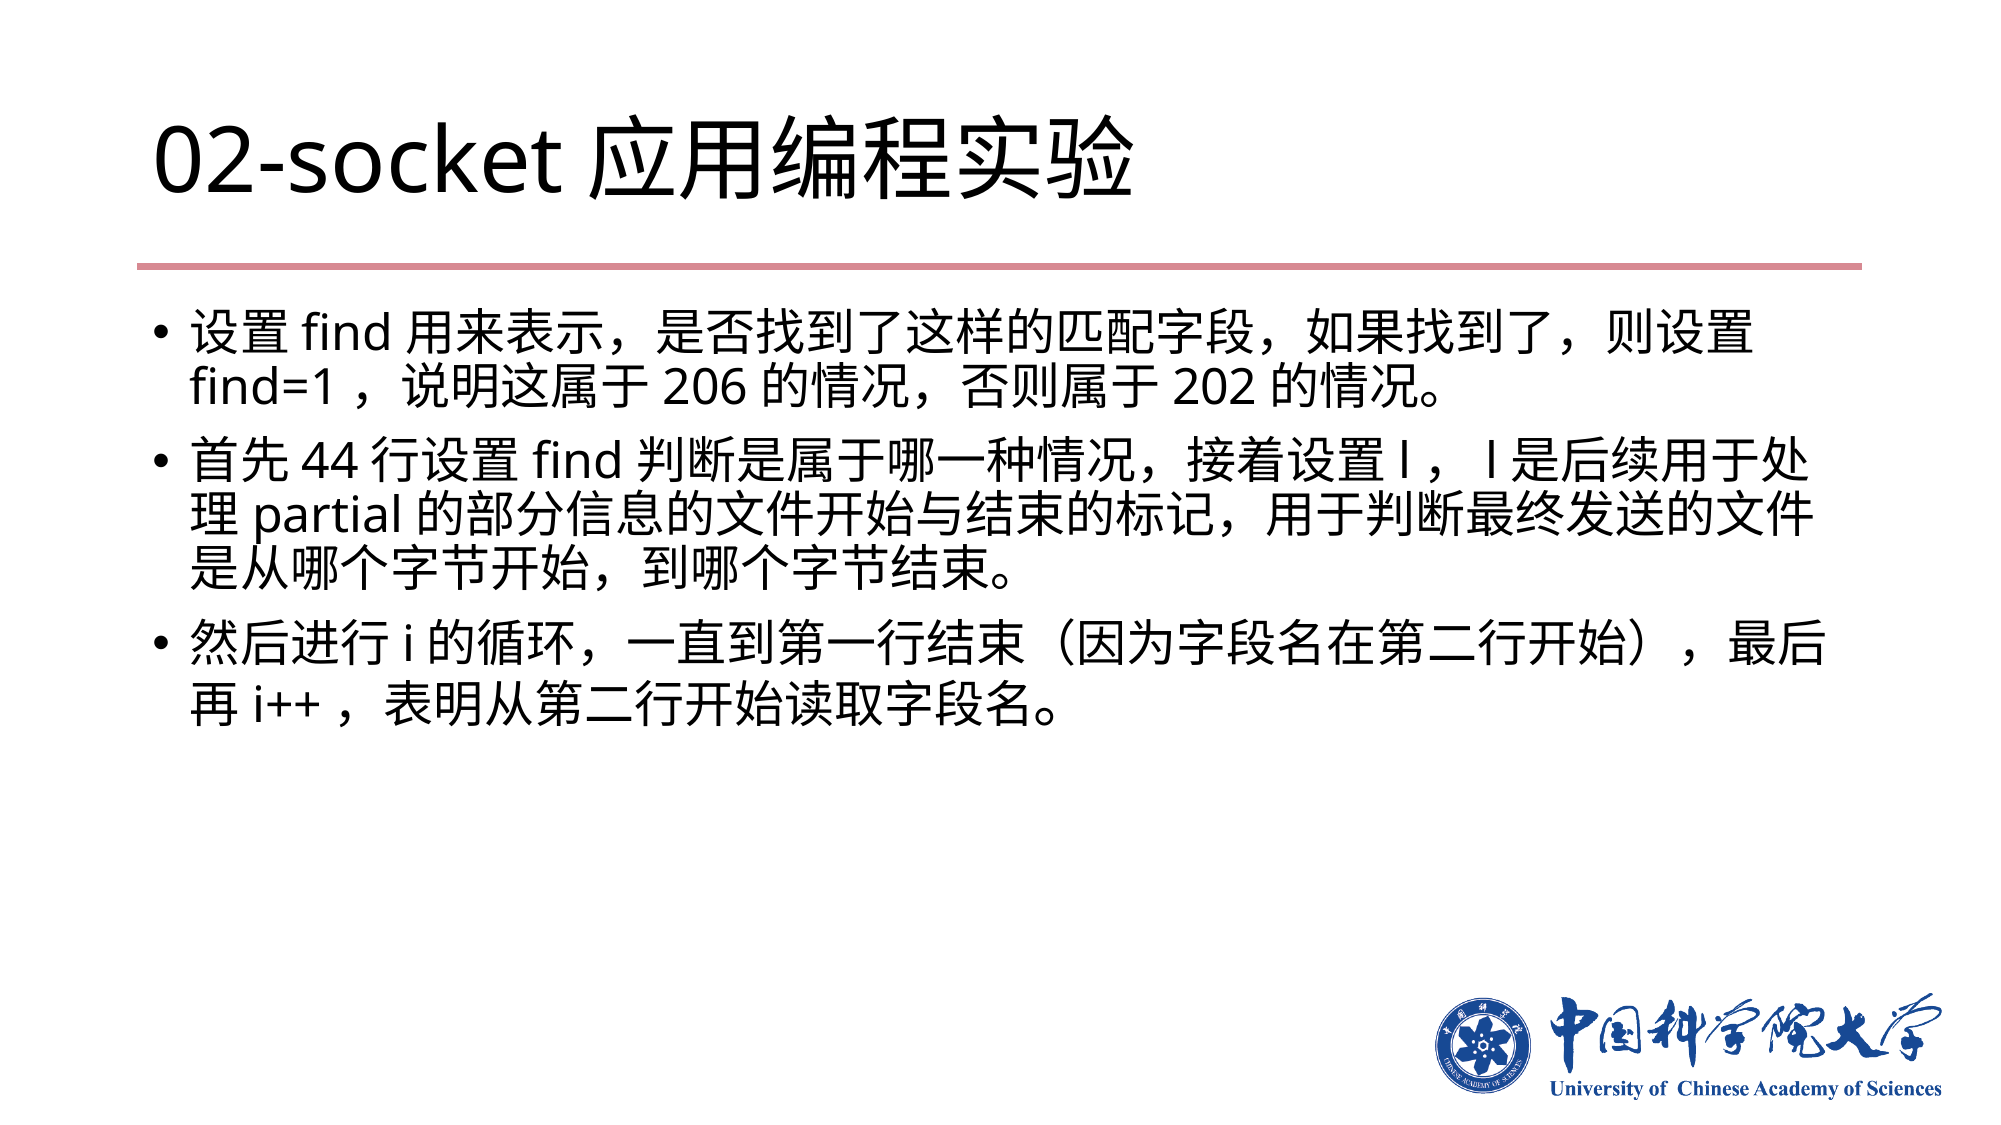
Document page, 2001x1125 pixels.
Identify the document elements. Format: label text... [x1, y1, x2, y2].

picture [1435, 993, 1942, 1100]
list 设置find用来表示，是否找到了这样的匹配字段，如果找到了，则设置find=1，说明这属于206的情况，否则属于202的情况。 首先44行设置find判断是属于哪一种情况，接着设置l，l是后续用于处理partial的部分信息的文件开始与结束的标记，用于判断最终发送的文件是从哪个字节开始，到哪个字节结束。 然后进行i的循环，一直到第一行结束（因为字段名在第二行开始），最后再i++，表明从第二行开始读取字段名。 [137, 299, 1863, 1014]
title 02-socket应用编程实验 [137, 59, 1863, 267]
